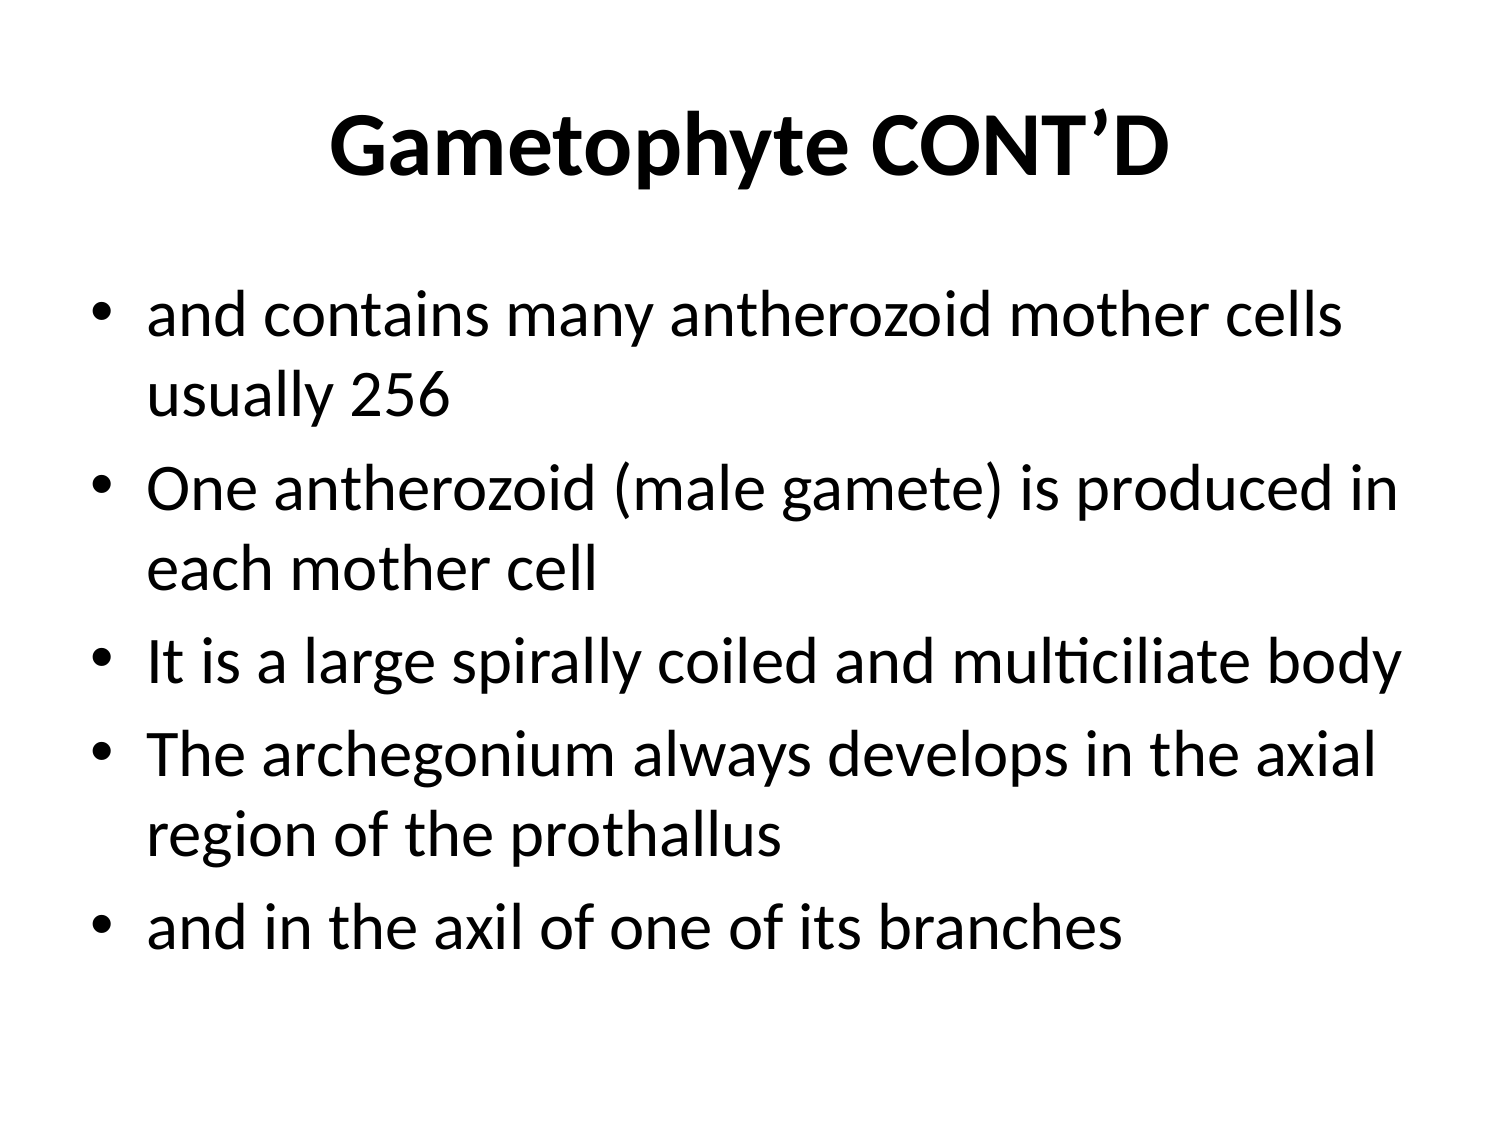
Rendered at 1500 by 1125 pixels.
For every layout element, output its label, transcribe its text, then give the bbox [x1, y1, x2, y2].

title Gametophyte CONT’D [75, 45, 1425, 233]
list and contains many antherozoid mother cells usually 256 One antherozoid (male gamete) is produced in each mother cell It is a large spirally coiled and multiciliate body The archegonium always develops in the axial region of the prothallus and in the axil of one of its branches [75, 262, 1425, 1005]
